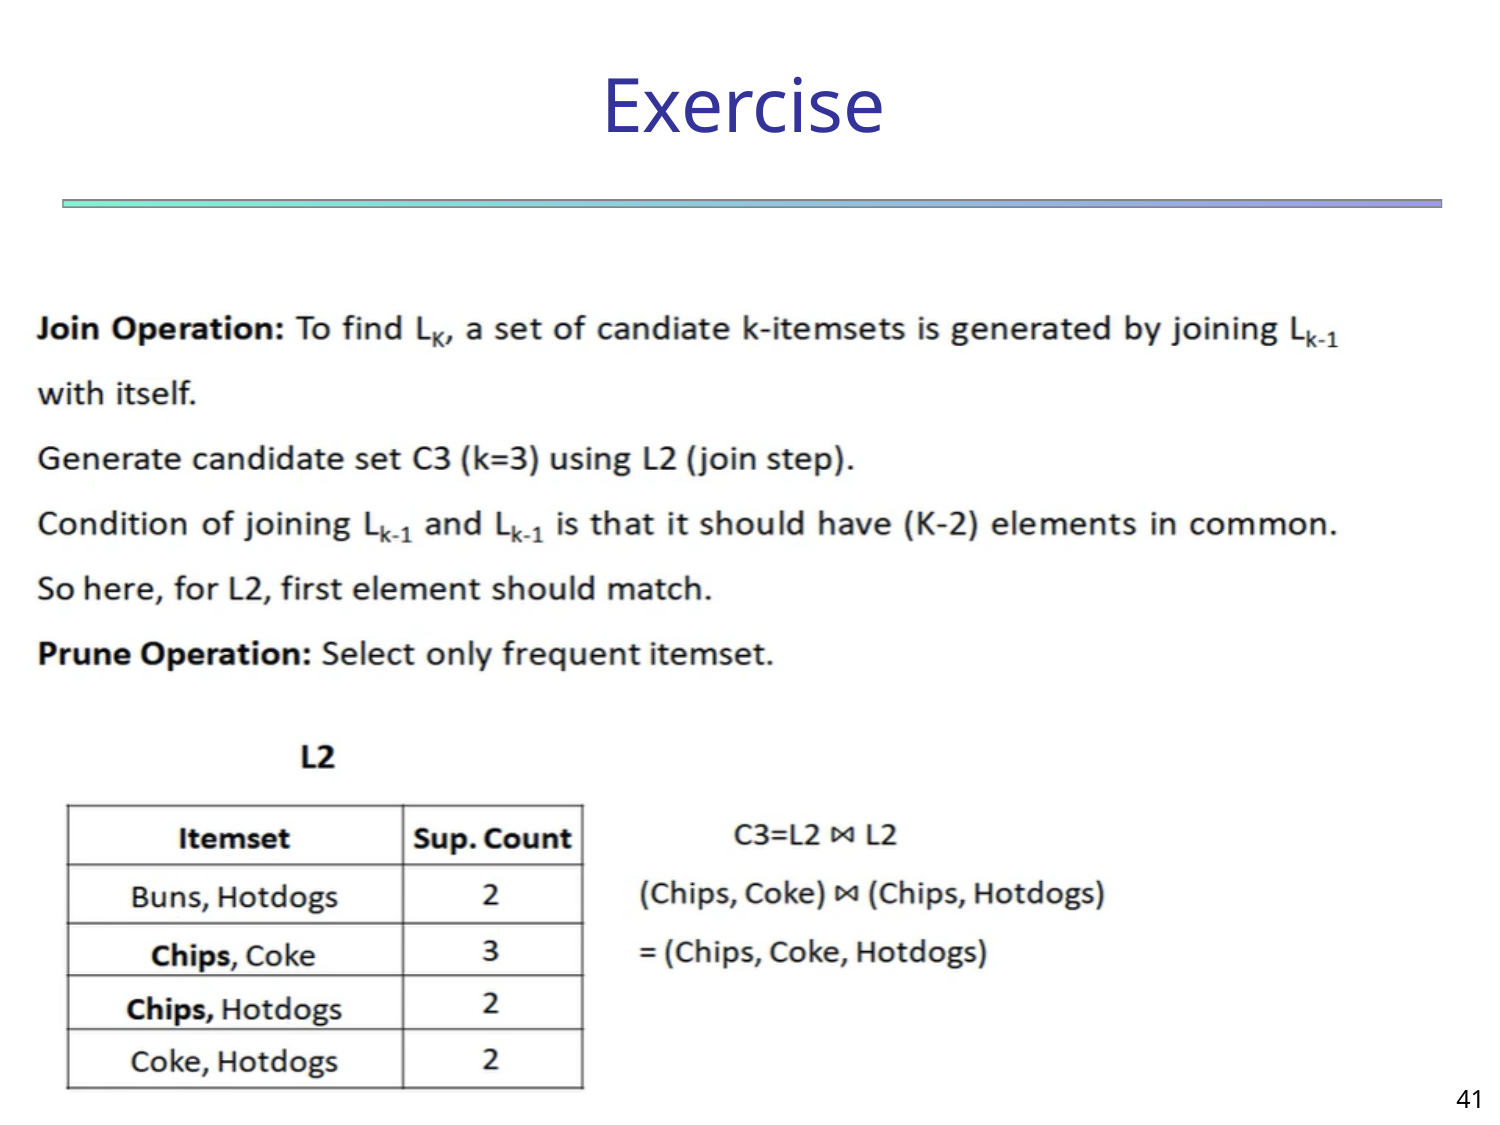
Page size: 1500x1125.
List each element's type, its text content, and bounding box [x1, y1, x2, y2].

title Exercise [62, 62, 1425, 163]
picture [15, 291, 1366, 1094]
slide_number ‹#› [1187, 1062, 1500, 1125]
